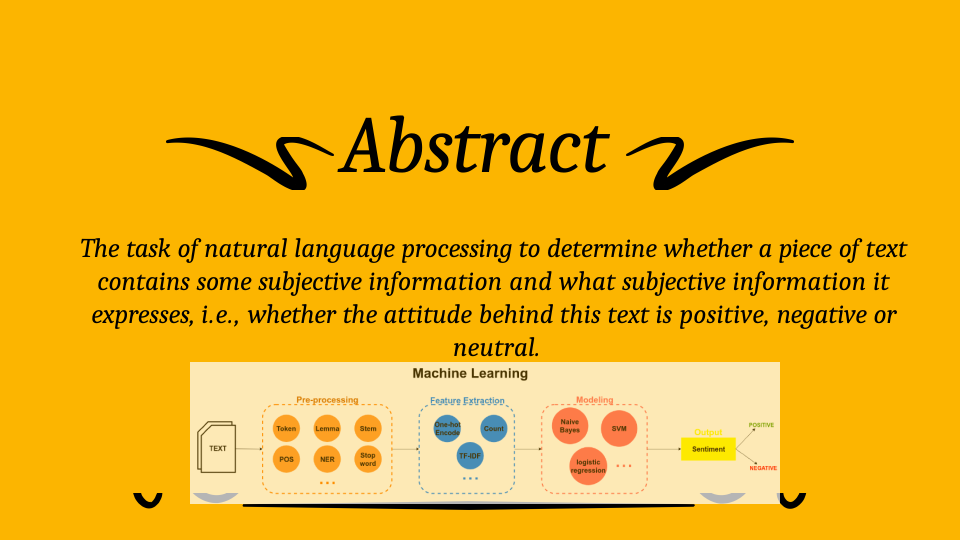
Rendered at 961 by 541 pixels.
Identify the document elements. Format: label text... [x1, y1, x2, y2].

text_box [0, 0, 960, 540]
title Abstract [338, 89, 622, 189]
picture [625, 137, 794, 191]
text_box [82, 362, 858, 515]
picture [166, 137, 335, 191]
text_box The task of natural language processing to determine whether a piece of text contains some subjective information and what subjective information it expresses, i.e., whether the attitude behind this text is positive, negative or neutral. [64, 228, 928, 362]
